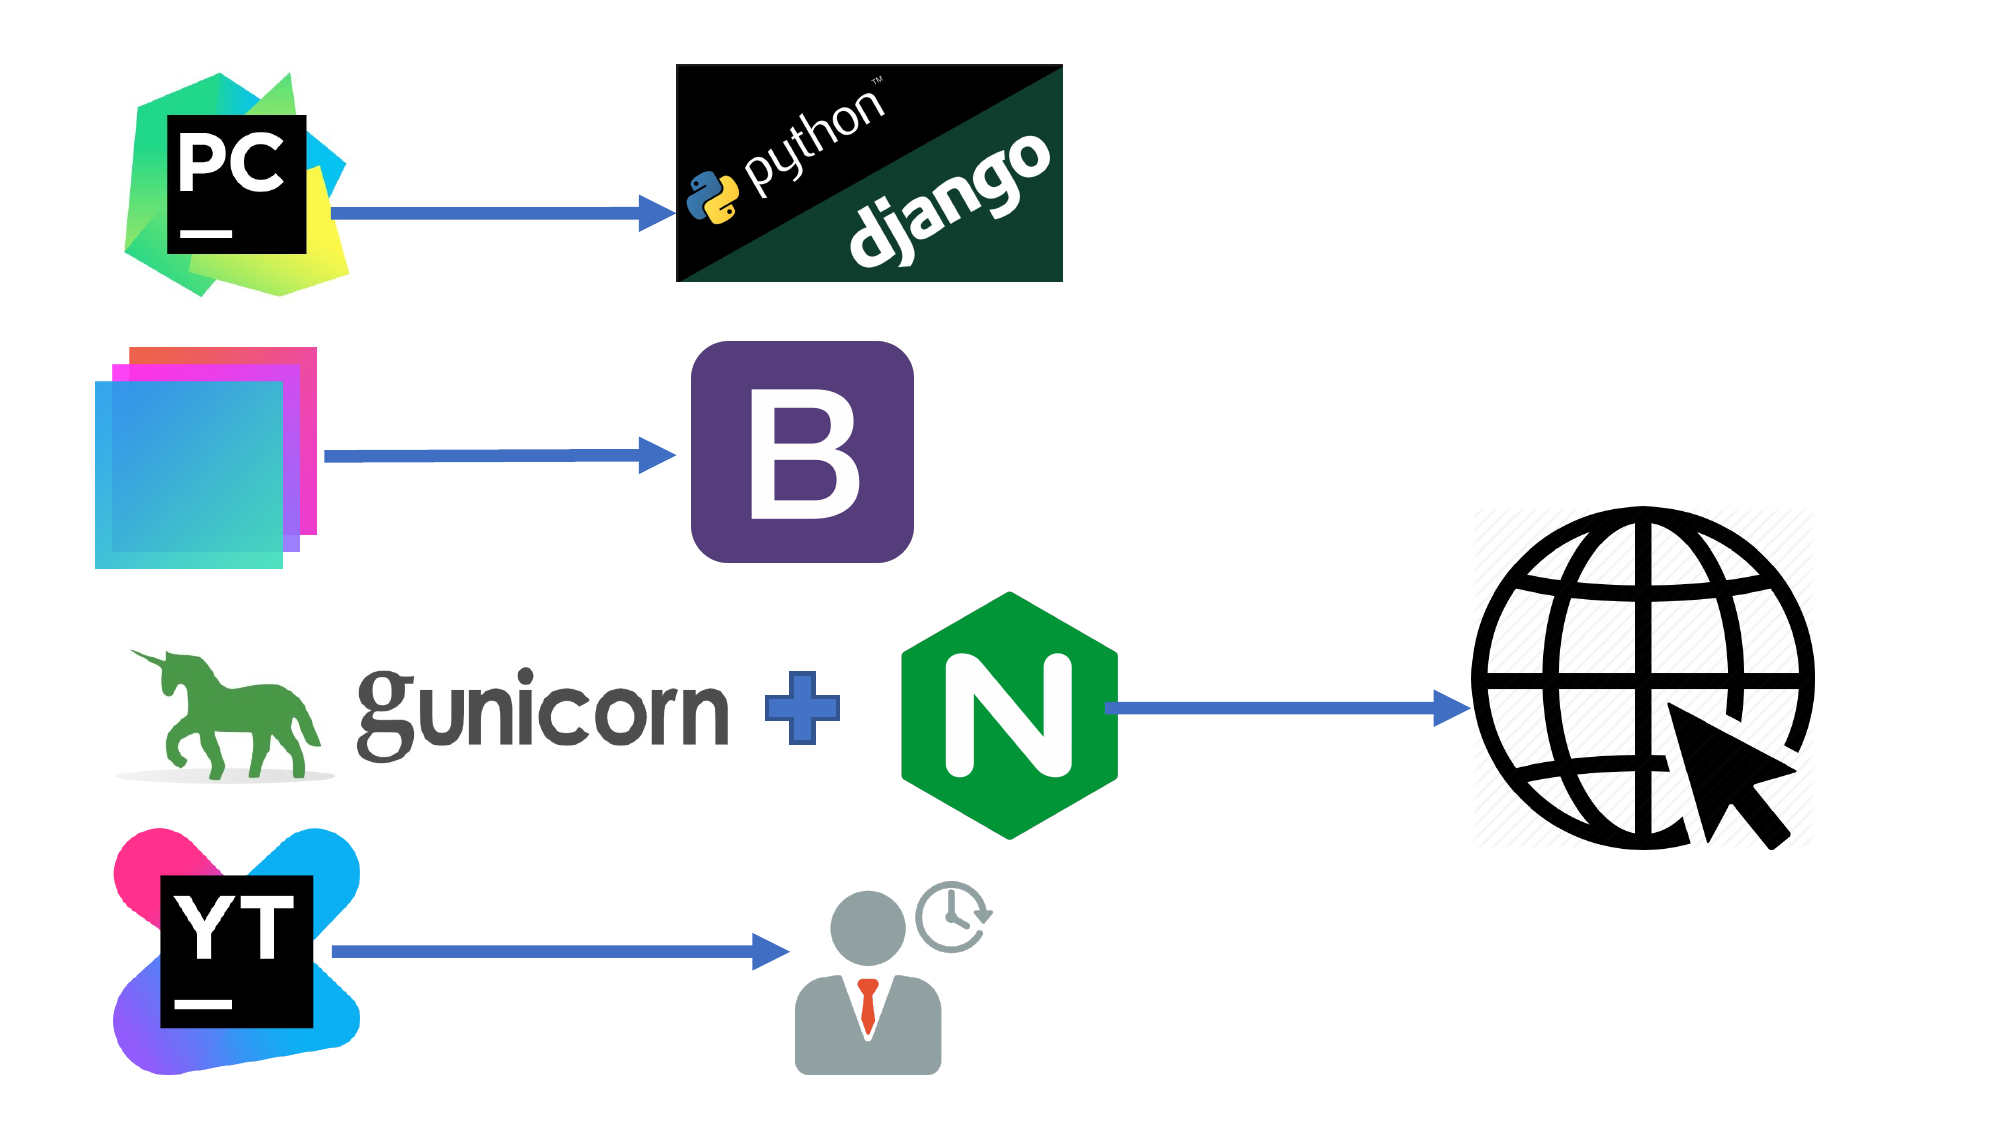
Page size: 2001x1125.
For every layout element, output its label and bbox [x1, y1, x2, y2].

picture [95, 346, 317, 569]
text_box [1155, 701, 1465, 715]
picture [795, 881, 994, 1076]
picture [676, 64, 1063, 283]
text_box [324, 448, 677, 462]
picture [869, 574, 1150, 856]
picture [113, 827, 361, 1076]
text_box [380, 207, 671, 220]
picture [691, 340, 914, 563]
text_box [365, 945, 790, 958]
picture [88, 629, 755, 801]
picture [96, 43, 377, 324]
text_box [765, 671, 840, 745]
picture [1470, 505, 1815, 850]
